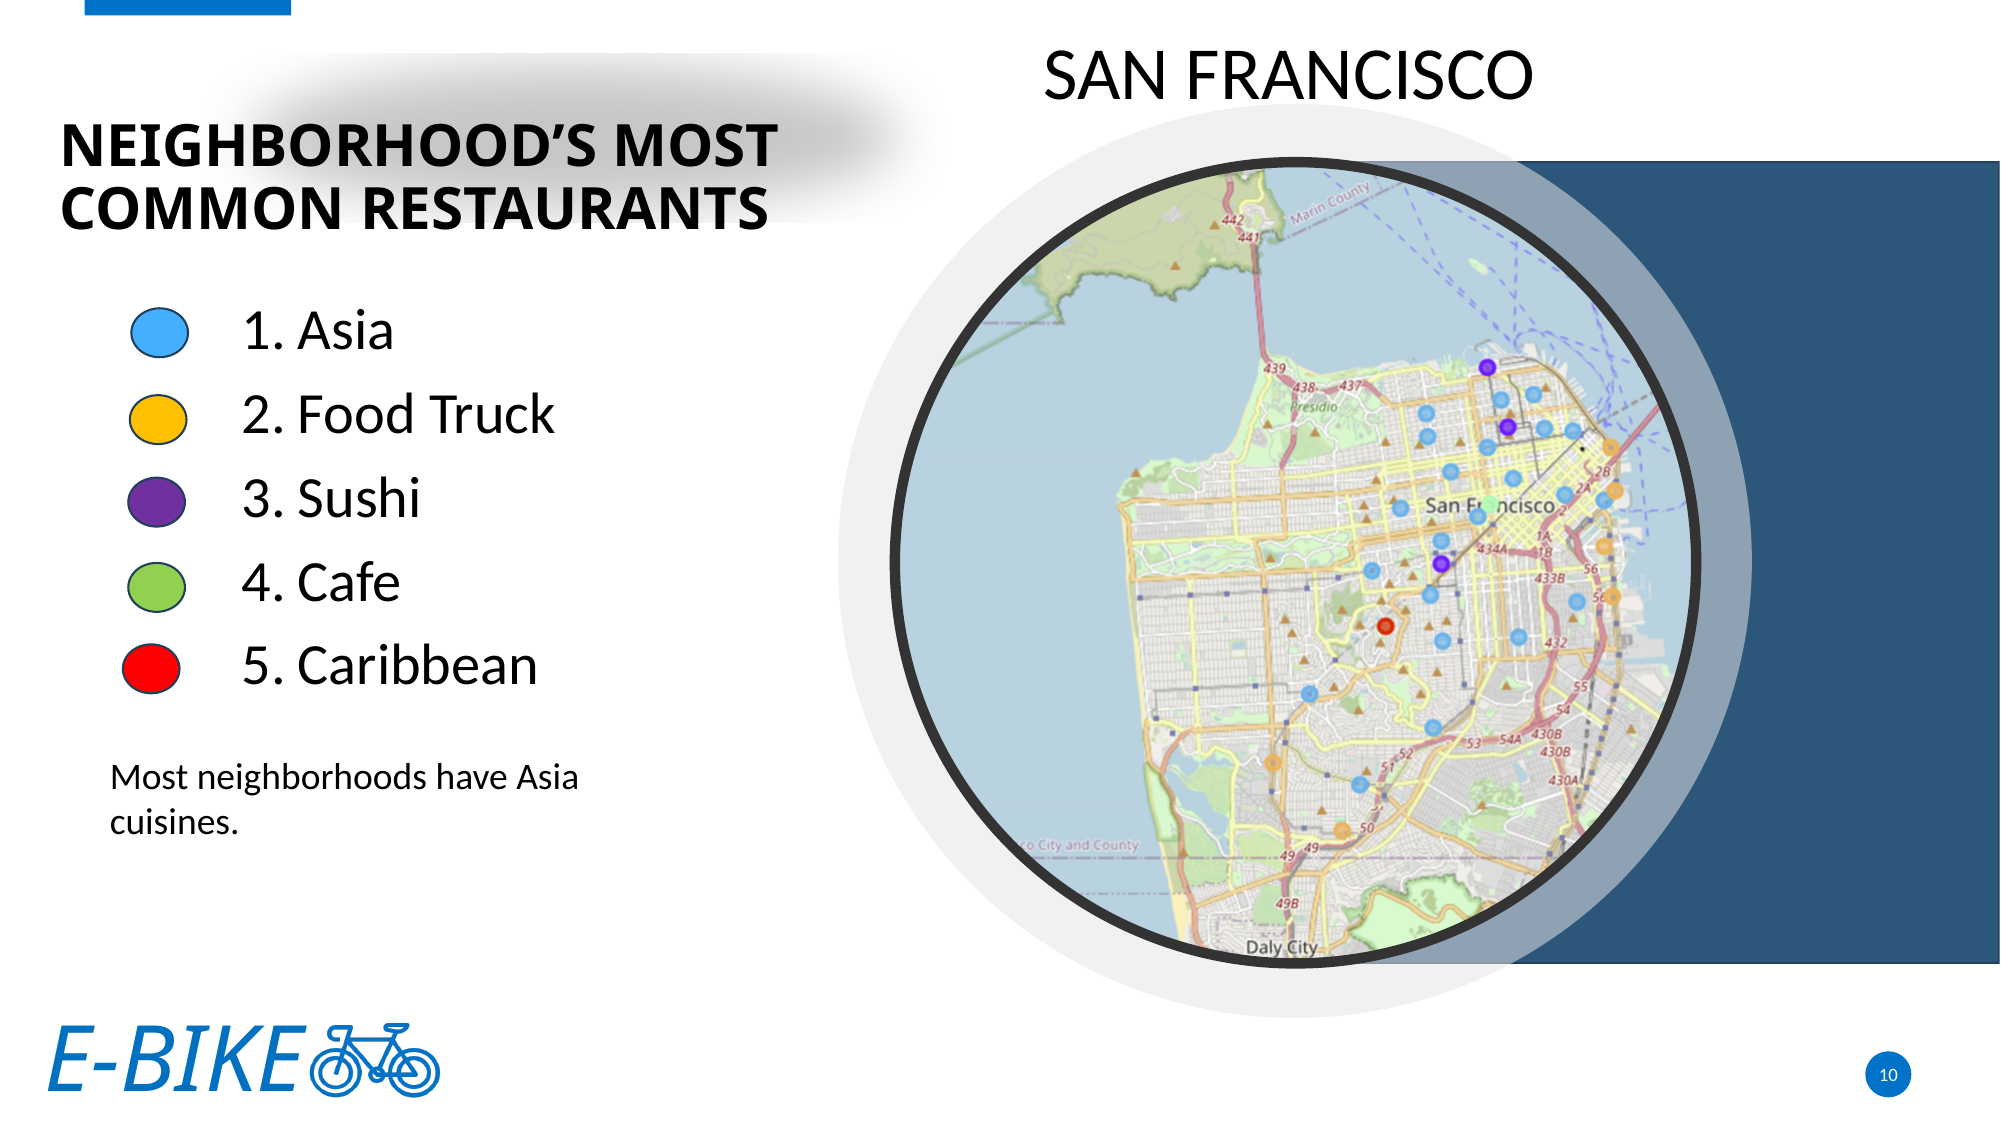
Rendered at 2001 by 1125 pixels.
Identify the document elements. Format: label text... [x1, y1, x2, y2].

text_box [127, 476, 186, 528]
text_box [127, 561, 186, 613]
picture [305, 1014, 444, 1125]
slide_number 10 [1864, 1059, 1913, 1090]
title Neighborhood’s most common Restaurants [59, 70, 870, 288]
list Asia Food Truck Sushi Cafe Caribbean [241, 299, 770, 1014]
picture [894, 162, 1697, 964]
text_box SAN FRANCISCO [1028, 17, 1762, 122]
text_box Most neighborhoods have Asia cuisines. [95, 744, 662, 850]
text_box [128, 394, 188, 446]
text_box [130, 307, 190, 359]
text_box [121, 643, 181, 695]
